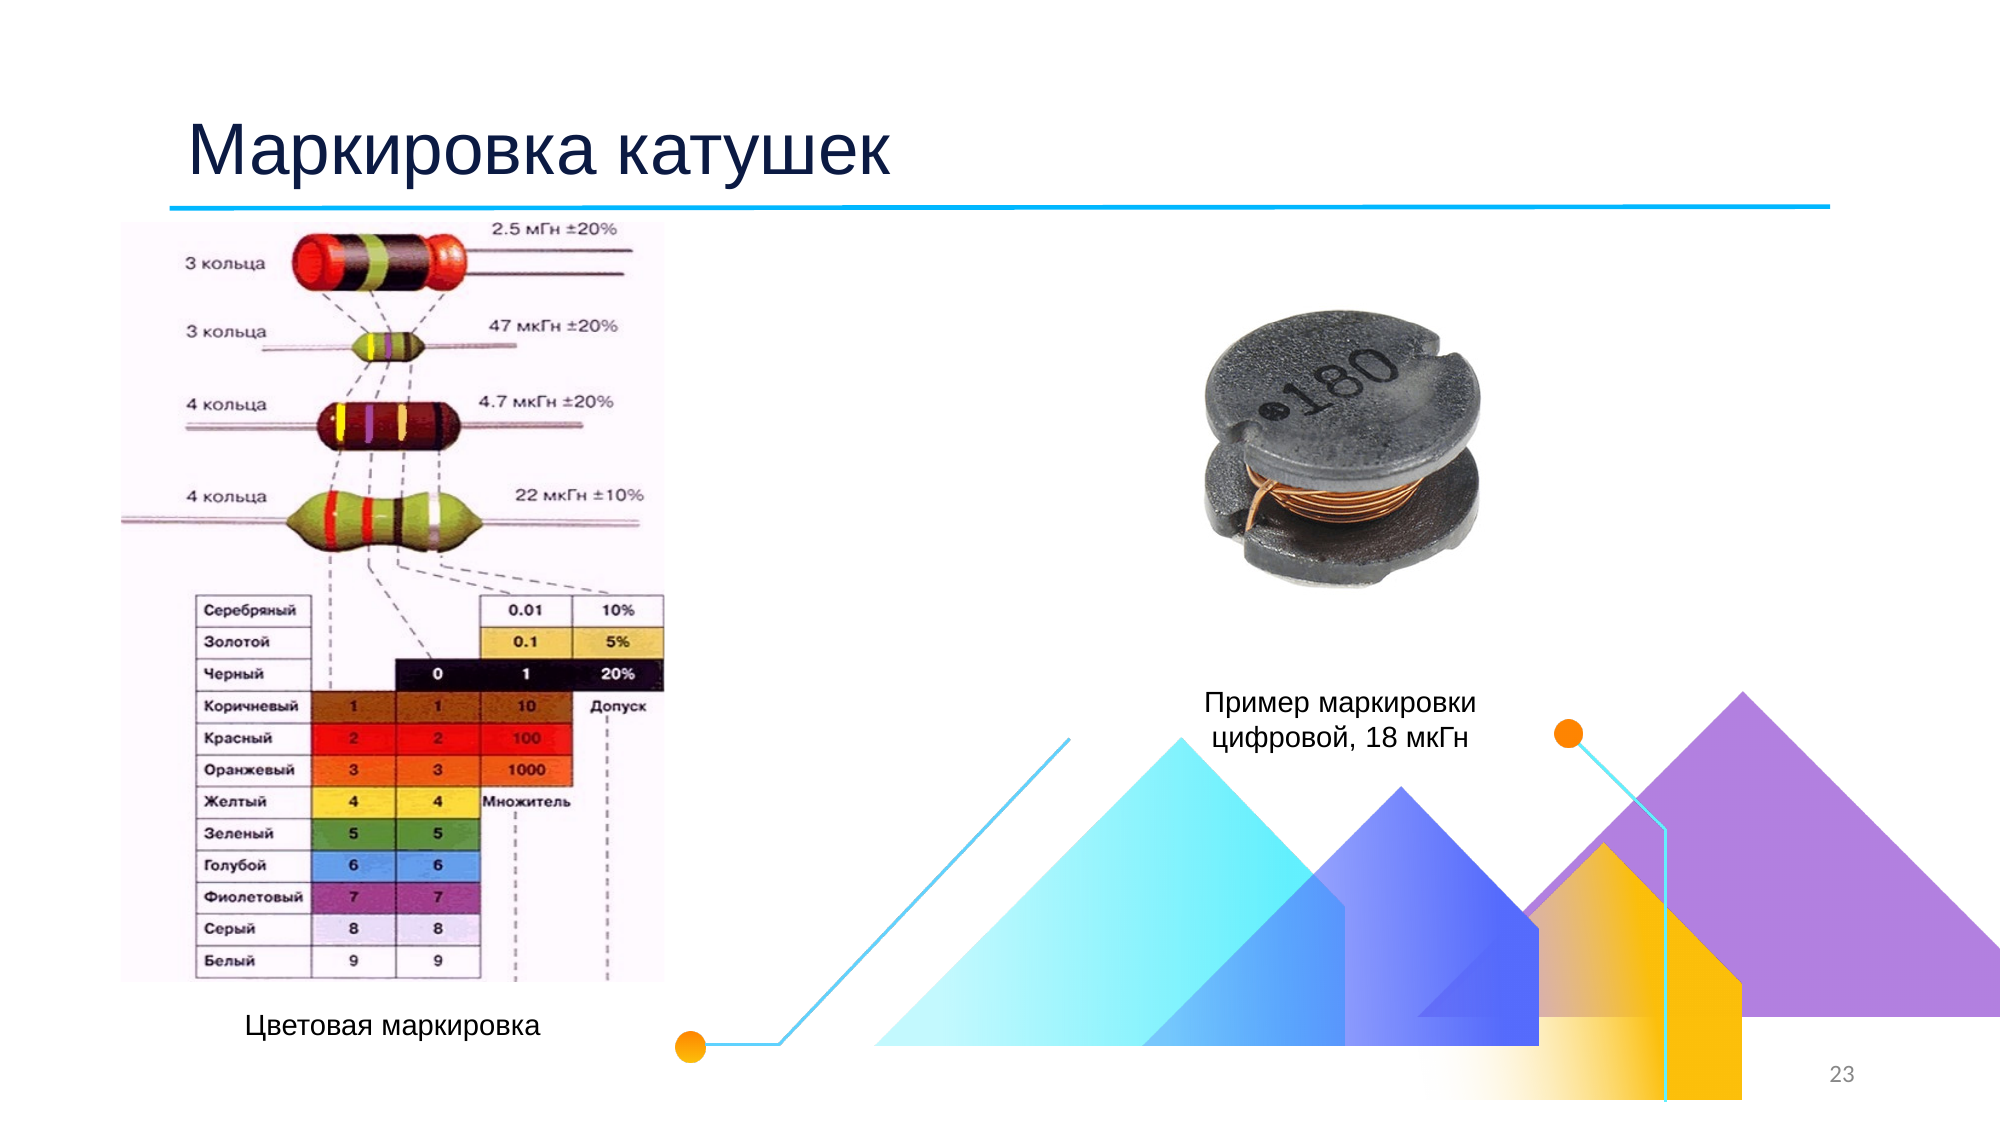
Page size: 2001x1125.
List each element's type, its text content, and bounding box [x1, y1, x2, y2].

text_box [1165, 239, 1516, 758]
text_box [120, 221, 665, 1048]
text_box Маркировка катушек [180, 95, 1824, 207]
slide_number 23 [1819, 1051, 1863, 1094]
picture [675, 691, 2000, 1103]
